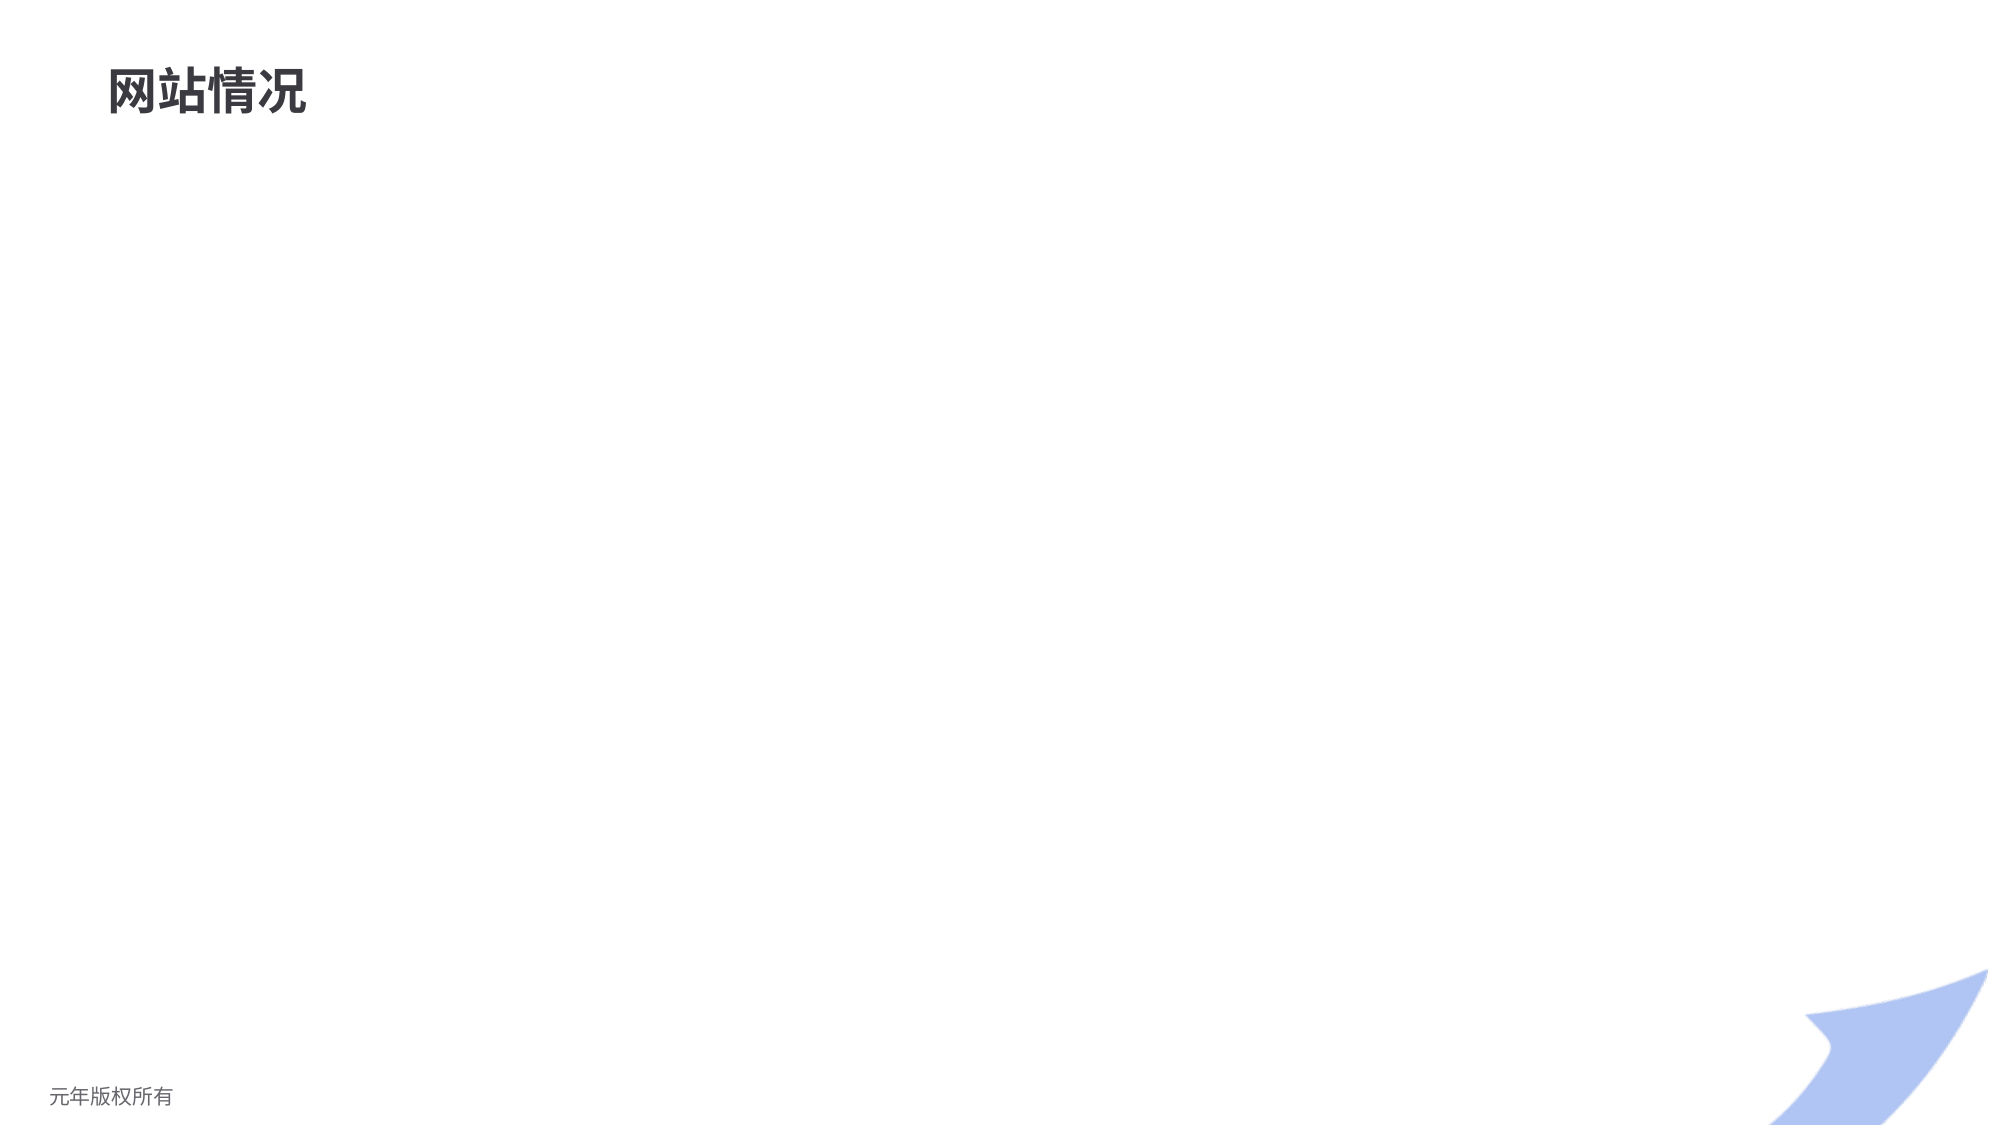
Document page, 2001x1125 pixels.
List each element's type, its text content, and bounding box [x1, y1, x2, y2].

picture [1673, 966, 1993, 1125]
text_box 元年版权所有 [41, 1076, 675, 1116]
title 网站情况 [100, 34, 1851, 150]
